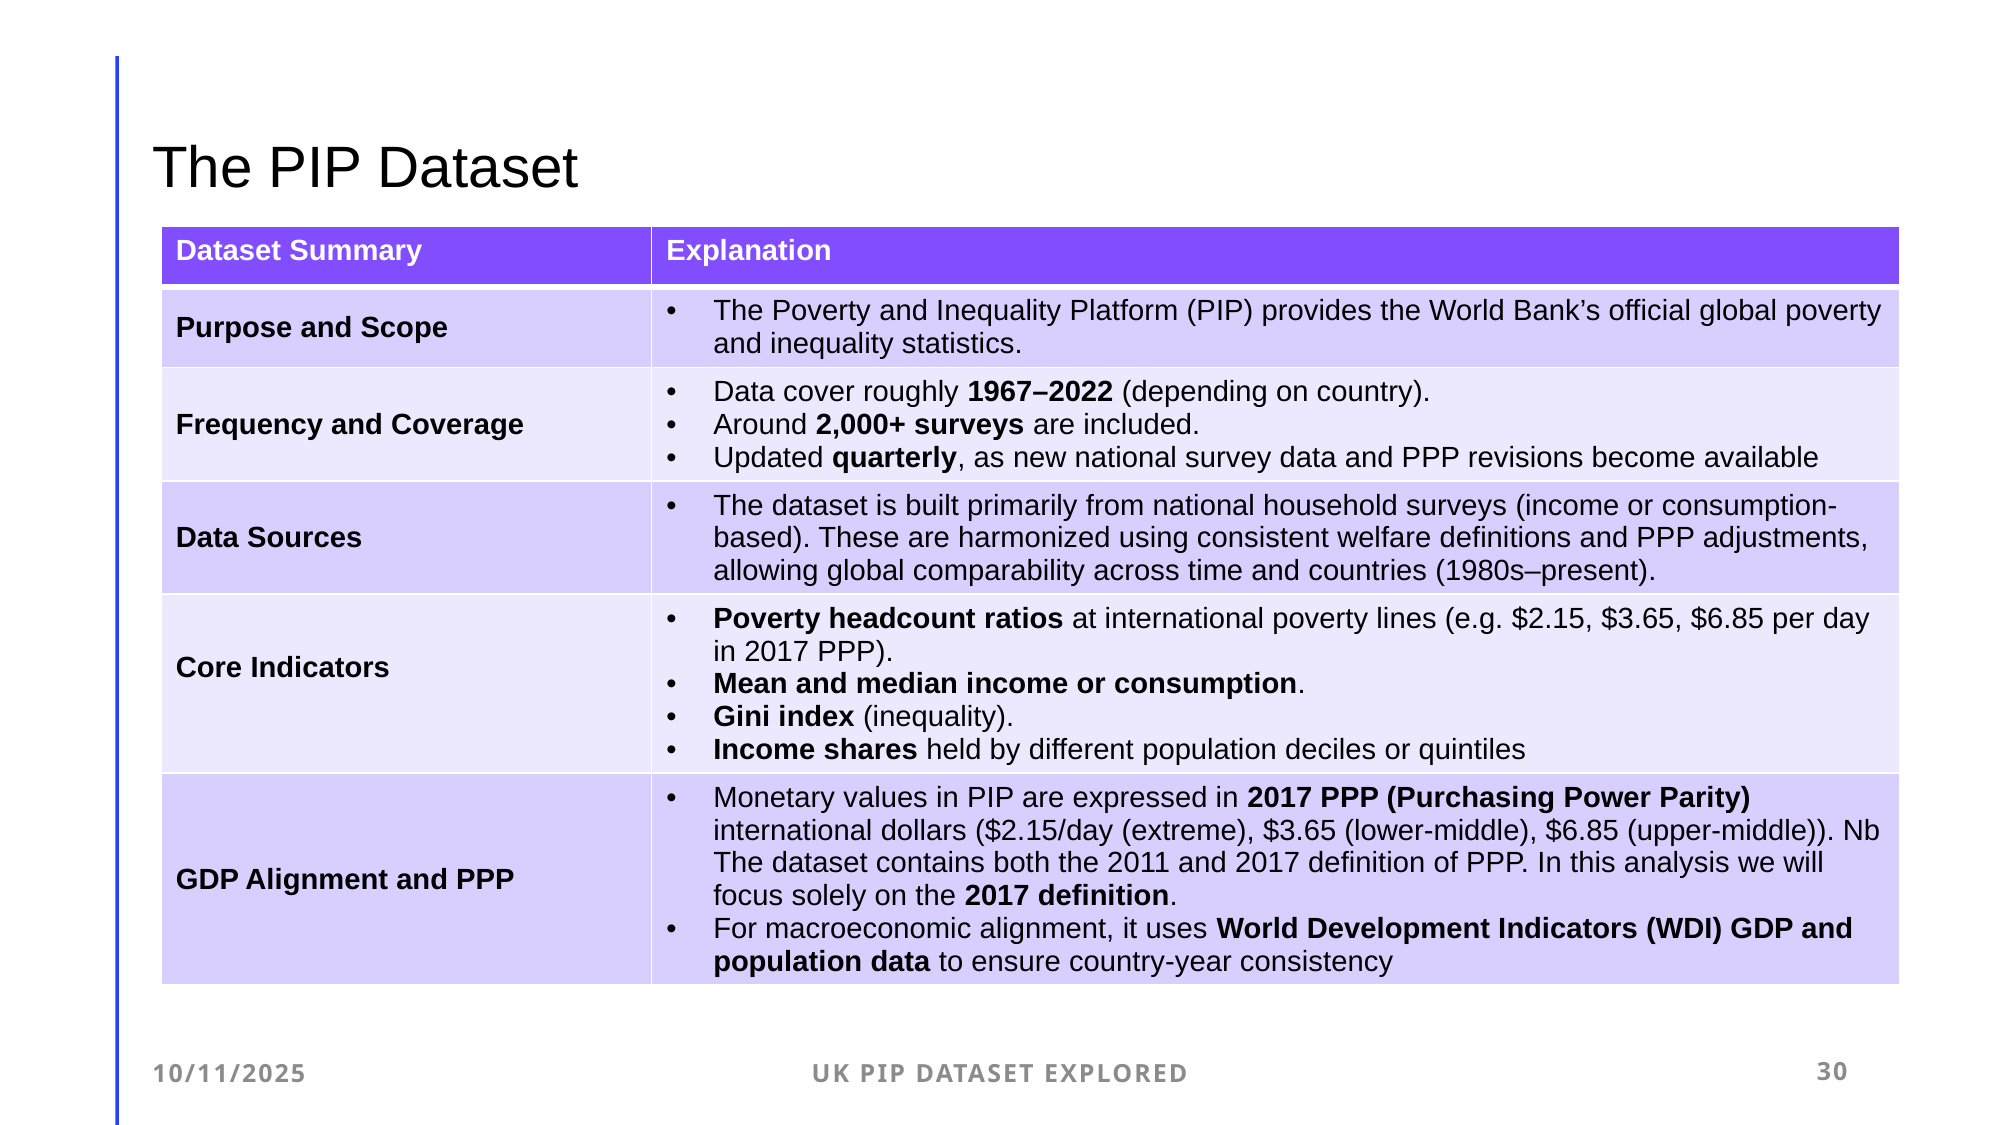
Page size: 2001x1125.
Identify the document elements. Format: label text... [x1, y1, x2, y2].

footer UK PIP Dataset Explored [662, 1042, 1338, 1103]
table_cell The dataset is built primarily from national household surveys (income or consumption-based). These are harmonized using consistent welfare definitions and PPP adjustments, allowing global comparability across time and countries (1980s–present). [652, 482, 1899, 593]
table_cell The Poverty and Inequality Platform (PIP) provides the World Bank’s official global poverty and inequality statistics. [652, 290, 1899, 367]
table_cell Frequency and Coverage [162, 368, 651, 480]
table_cell Core Indicators [162, 595, 651, 772]
slide_number 30 [1412, 1042, 1863, 1103]
table_cell Purpose and Scope [162, 290, 651, 367]
title The PIP Dataset [137, 59, 1863, 278]
table_cell GDP Alignment and PPP [162, 774, 651, 984]
table_header Explanation [652, 227, 1899, 284]
table_cell Data cover roughly 1967–2022 (depending on country). Around 2,000+ surveys are included. Updated quarterly, as new national survey data and PPP revisions become available [652, 368, 1899, 480]
table_cell Poverty headcount ratios at international poverty lines (e.g. $2.15, $3.65, $6.85 per day in 2017 PPP). Mean and median income or consumption. Gini index (inequality). Income shares held by different population deciles or quintiles [652, 595, 1899, 772]
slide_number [137, 1042, 588, 1103]
table_cell Data Sources [162, 482, 651, 593]
table_header Dataset Summary [162, 227, 651, 284]
table_cell Monetary values in PIP are expressed in 2017 PPP (Purchasing Power Parity) international dollars ($2.15/day (extreme), $3.65 (lower-middle), $6.85 (upper-middle)). Nb The dataset contains both the 2011 and 2017 definition of PPP. In this analysis we will focus solely on the 2017 definition. For macroeconomic alignment, it uses World Development Indicators (WDI) GDP and population data to ensure country-year consistency [652, 774, 1899, 984]
